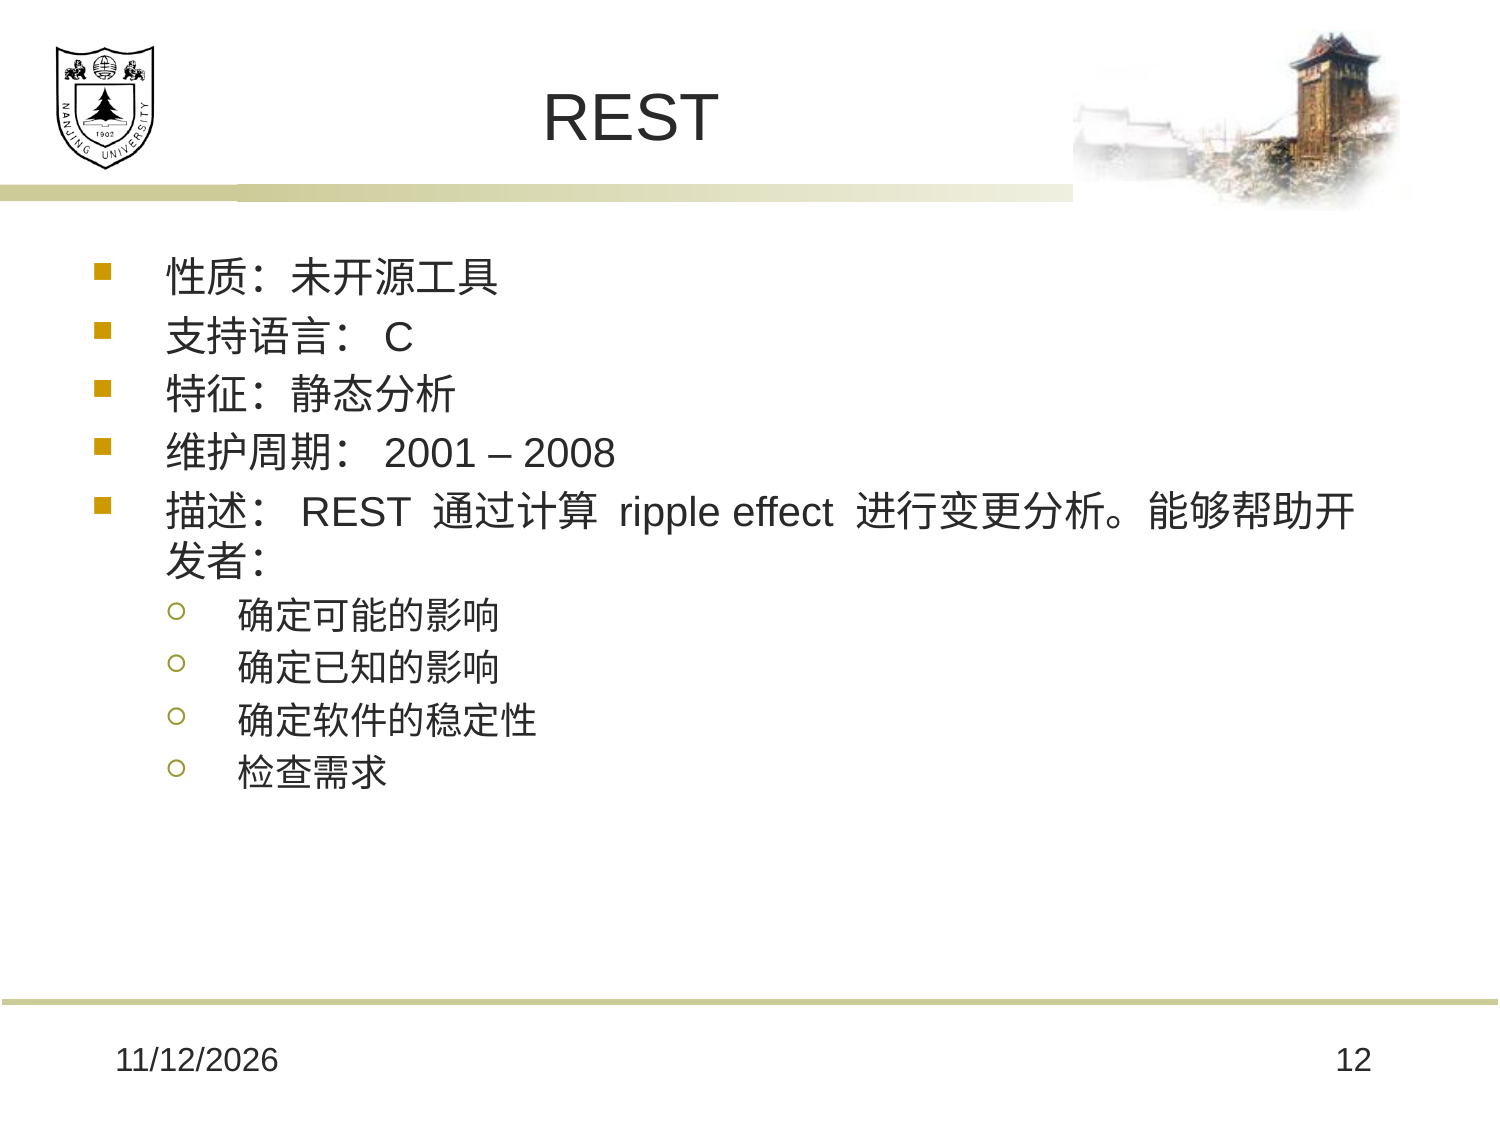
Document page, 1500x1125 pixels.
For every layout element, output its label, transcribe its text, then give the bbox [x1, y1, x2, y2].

list 性质：未开源工具 支持语言：C 特征：静态分析 维护周期：2001 – 2008 描述：REST 通过计算 ripple effect 进行变更分析。能够帮助开发者： 确定可能的影响 确定已知的影响 确定软件的稳定性 检查需求 [76, 243, 1413, 965]
picture [2, 999, 1498, 1005]
picture [1073, 30, 1400, 211]
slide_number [100, 1030, 313, 1107]
slide_number 12 [1234, 1030, 1388, 1107]
title REST [170, 66, 1093, 162]
picture [50, 42, 160, 173]
